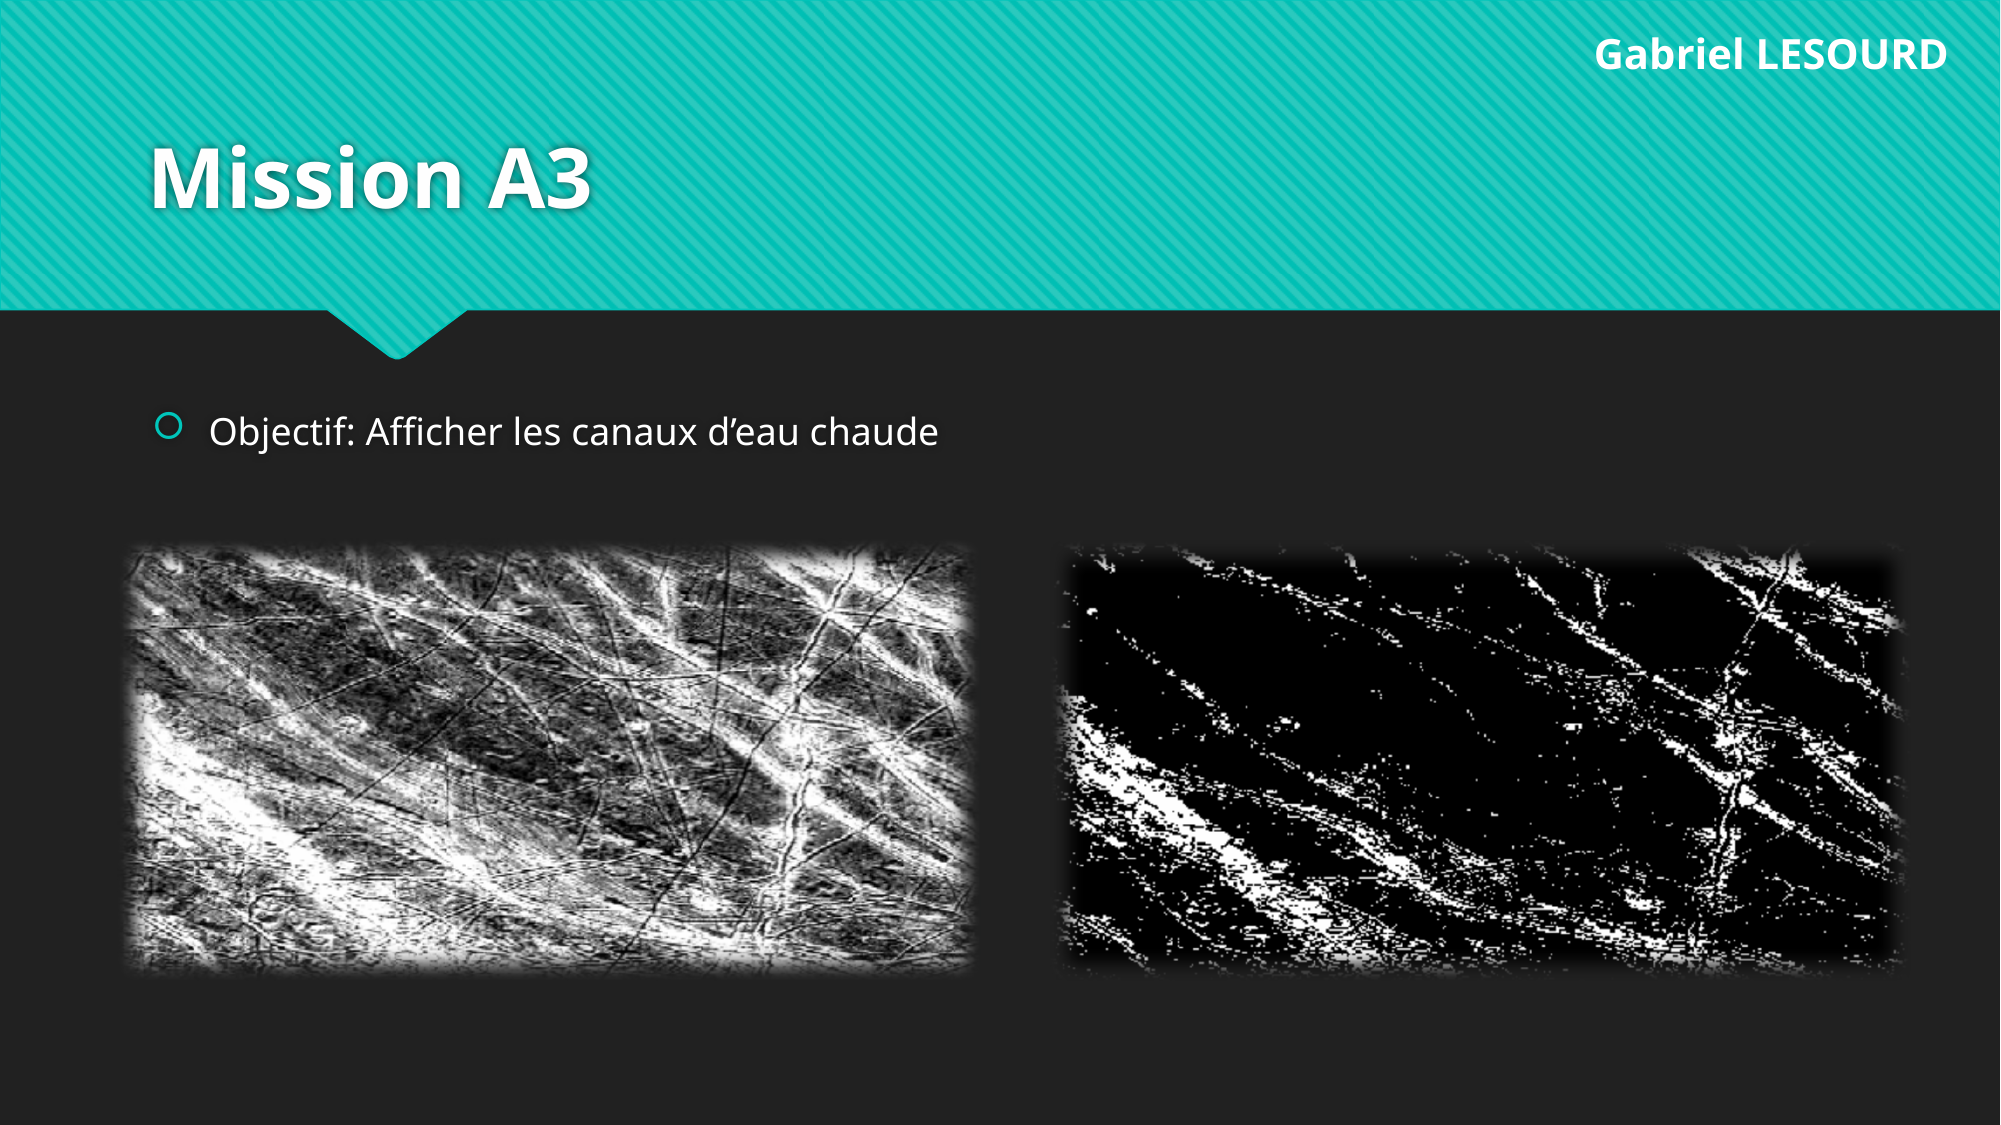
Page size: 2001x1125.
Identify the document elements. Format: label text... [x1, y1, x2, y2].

picture [116, 538, 981, 981]
title Mission A3 [132, 73, 1868, 233]
text_box Gabriel LESOURD [1273, 20, 1964, 86]
list Objectif: Afficher les canaux d’eau chaude [137, 378, 1869, 483]
picture [1049, 539, 1911, 981]
